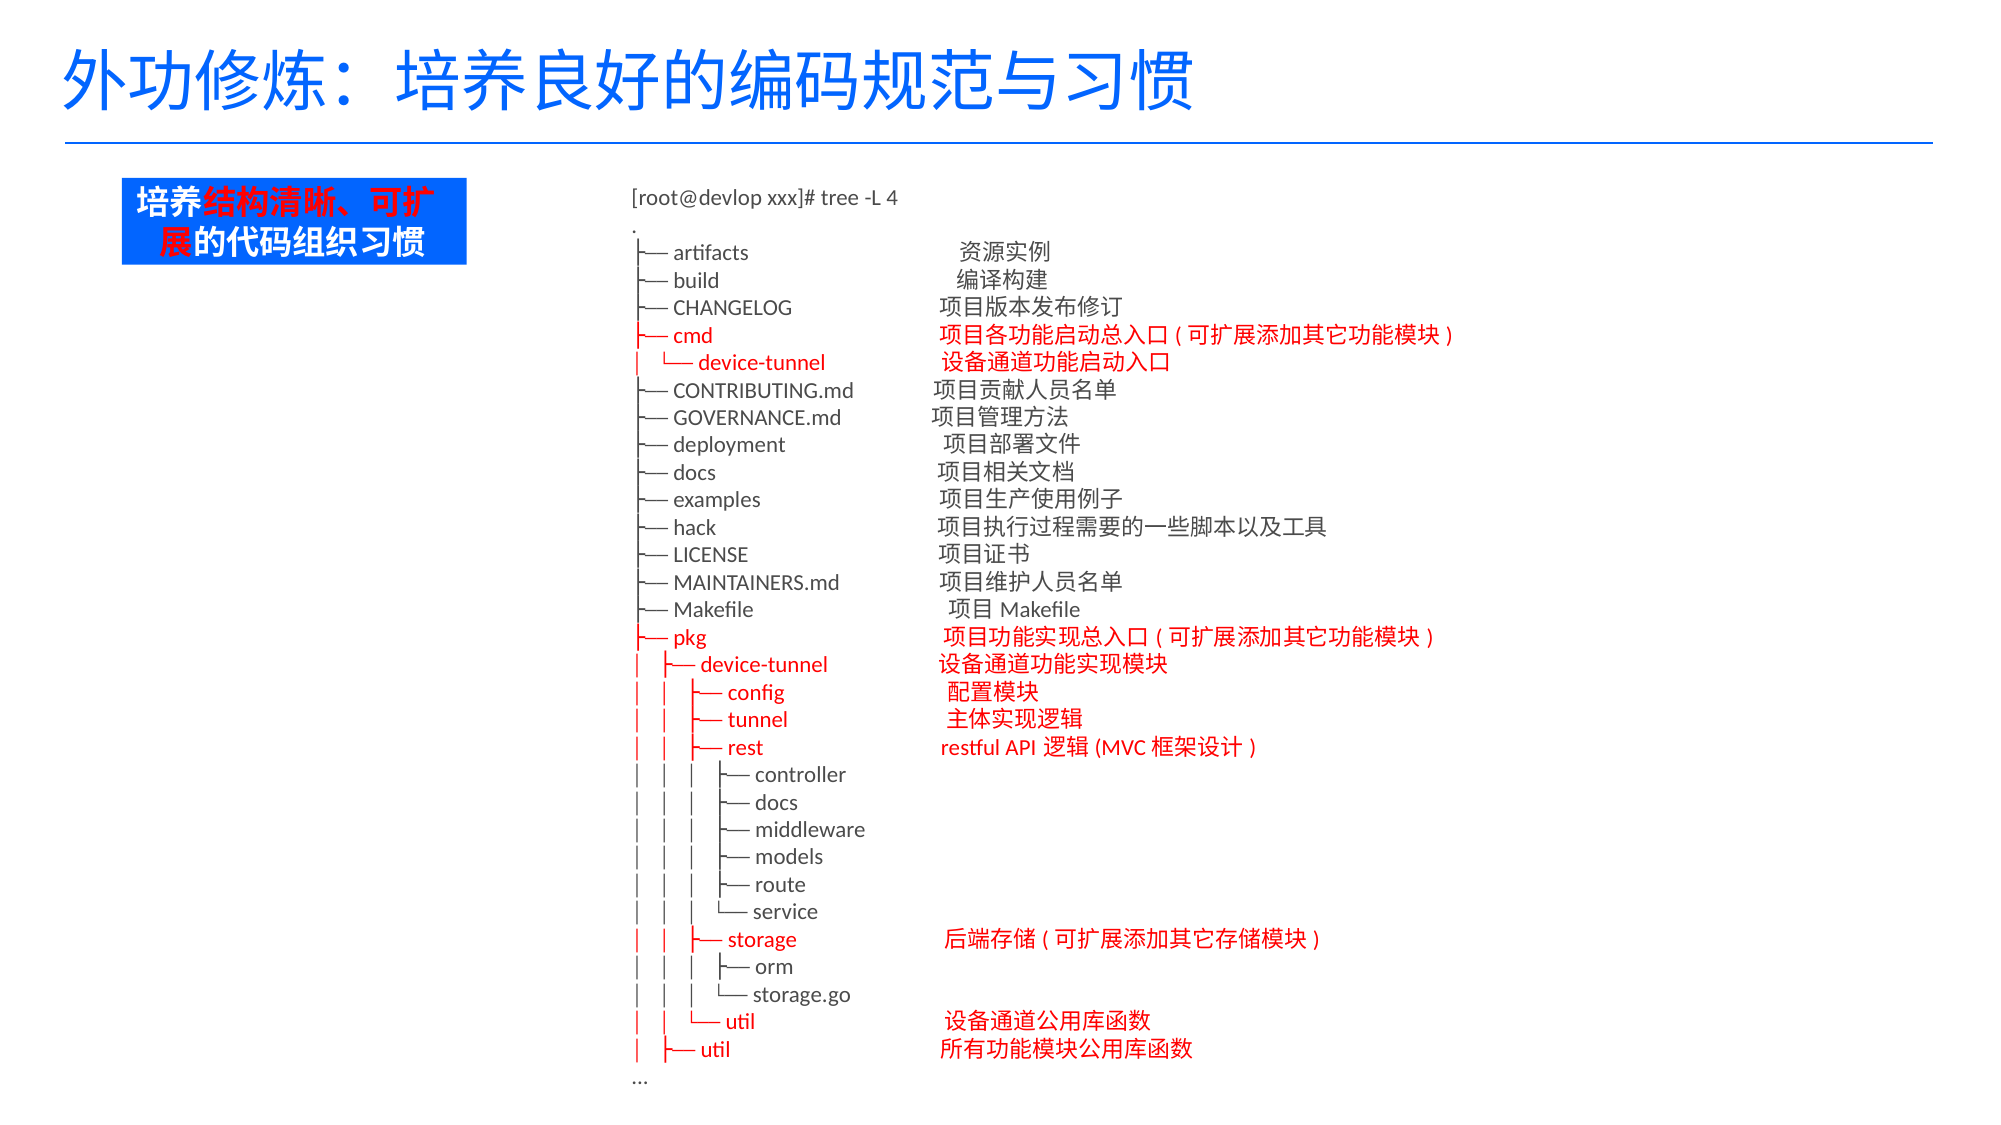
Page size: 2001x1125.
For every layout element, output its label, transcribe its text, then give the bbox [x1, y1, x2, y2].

text_box 培养结构清晰、可扩 展的代码组织习惯 [120, 176, 469, 267]
text_box [root@devlop xxx]# tree -L 4 . ├── artifacts 资源实例 ├── build 编译构建 ├── CHANGELOG 项目版本发布修订 ├── cmd 项目各功能启动总入口(可扩展添加其它功能模块) │ └── device-tunnel 设备通道功能启动入口 ├── CONTRIBUTING.md 项目贡献人员名单 ├── GOVERNANCE.md 项目管理方法 ├── deployment 项目部署文件 ├── docs 项目相关文档 ├── examples 项目生产使用例子 ├── hack 项目执行过程需要的一些脚本以及工具 ├── LICENSE 项目证书 ├── MAINTAINERS.md 项目维护人员名单 ├── Makefile 项目Makefile ├── pkg 项目功能实现总入口(可扩展添加其它功能模块) │ ├── device-tunnel 设备通道功能实现模块 │ │ ├── config 配置模块 │ │ ├── tunnel 主体实现逻辑 │ │ ├── rest restful API逻辑(MVC框架设计) │ │ │ ├── controller │ │ │ ├── docs │ │ │ ├── middleware │ │ │ ├── models │ │ │ ├── route │ │ │ └── service │ │ ├── storage 后端存储(可扩展添加其它存储模块) │ │ │ ├── orm │ │ │ └── storage.go │ │ └── util 设备通道公用库函数 │ ├── util 所有功能模块公用库函数 ... [616, 175, 1535, 1097]
title 外功修炼：培养良好的编码规范与习惯 [52, 24, 1533, 144]
